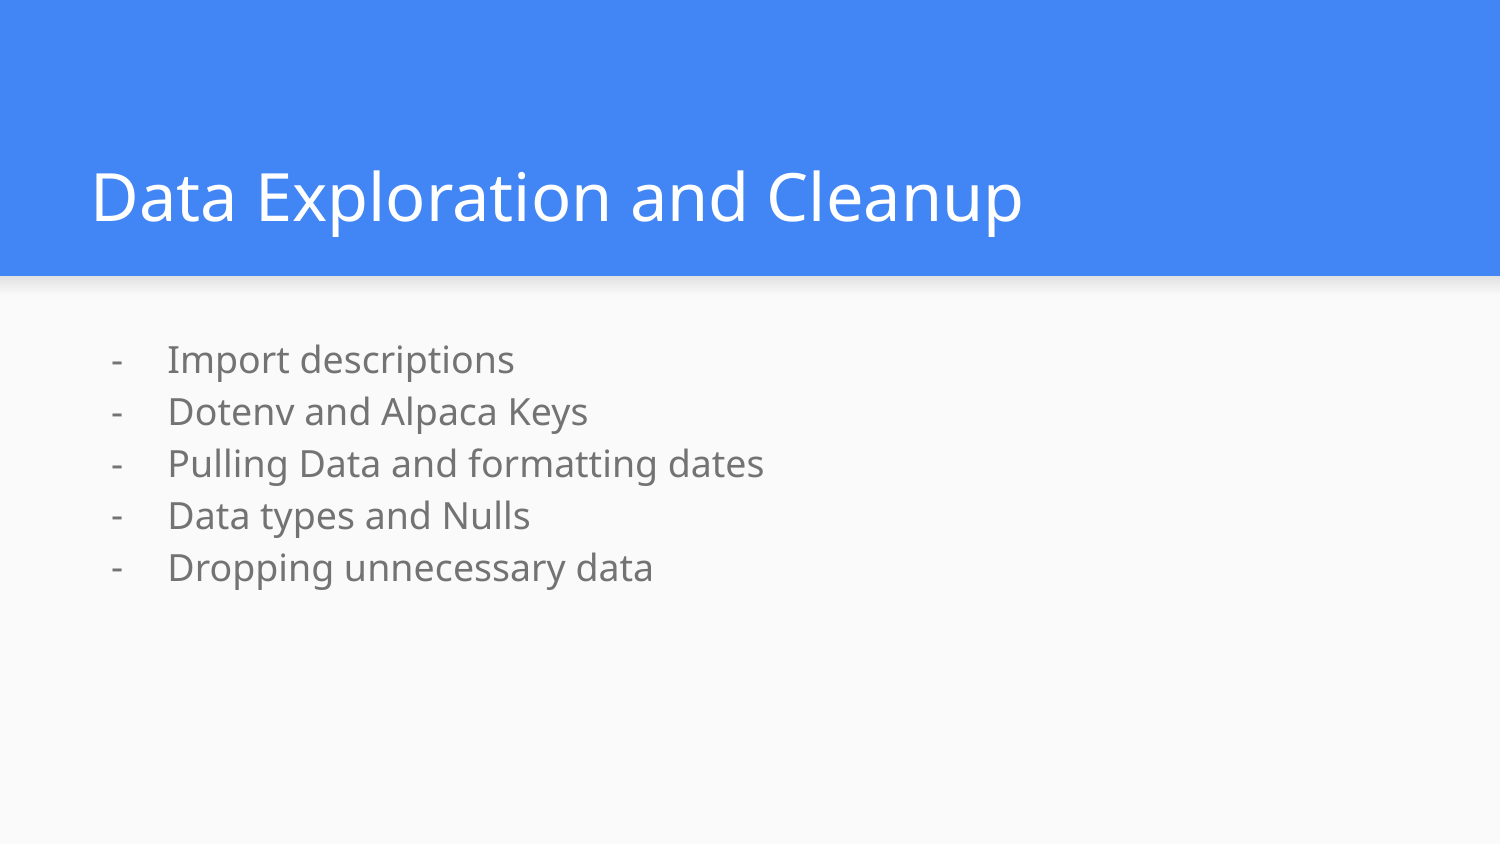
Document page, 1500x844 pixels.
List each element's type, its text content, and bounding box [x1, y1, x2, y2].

title Data Exploration and Cleanup [75, 123, 1425, 250]
list Import descriptions Dotenv and Alpaca Keys Pulling Data and formatting dates Data types and Nulls Dropping unnecessary data [77, 314, 1427, 760]
